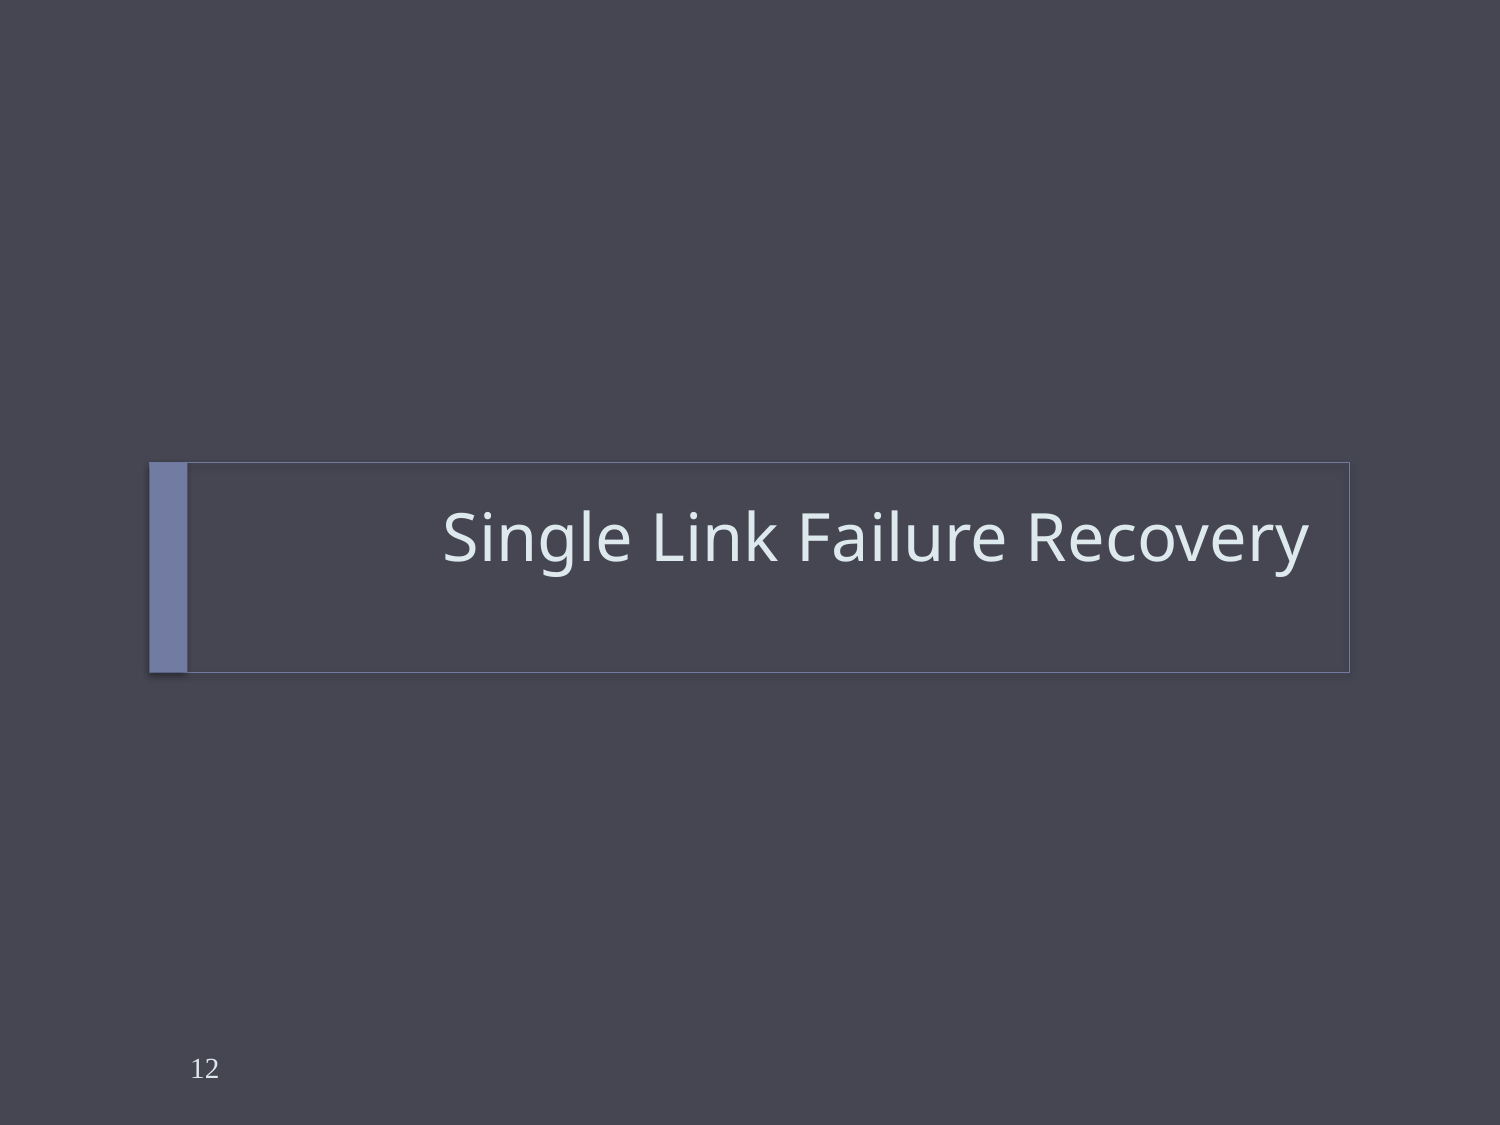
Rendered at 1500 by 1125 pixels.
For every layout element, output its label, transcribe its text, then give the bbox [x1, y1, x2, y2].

slide_number 12 [175, 1042, 425, 1103]
title Single Link Failure Recovery [200, 487, 1325, 663]
